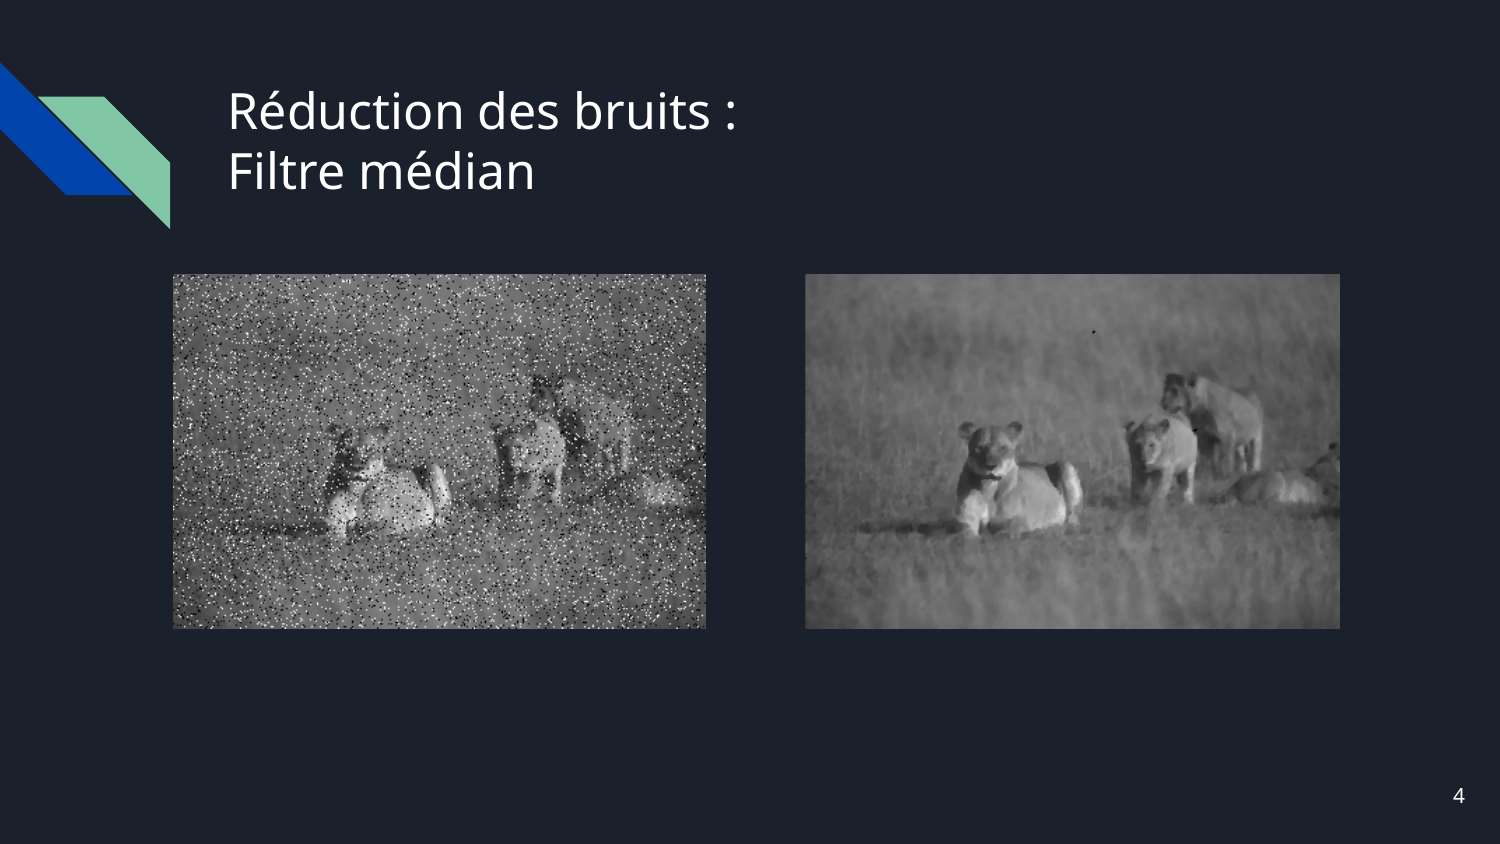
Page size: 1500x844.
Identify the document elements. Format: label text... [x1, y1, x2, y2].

picture [805, 273, 1341, 629]
slide_number 4 [1389, 764, 1480, 830]
title Réduction des bruits : Filtre médian [212, 64, 1368, 215]
picture [173, 273, 706, 629]
